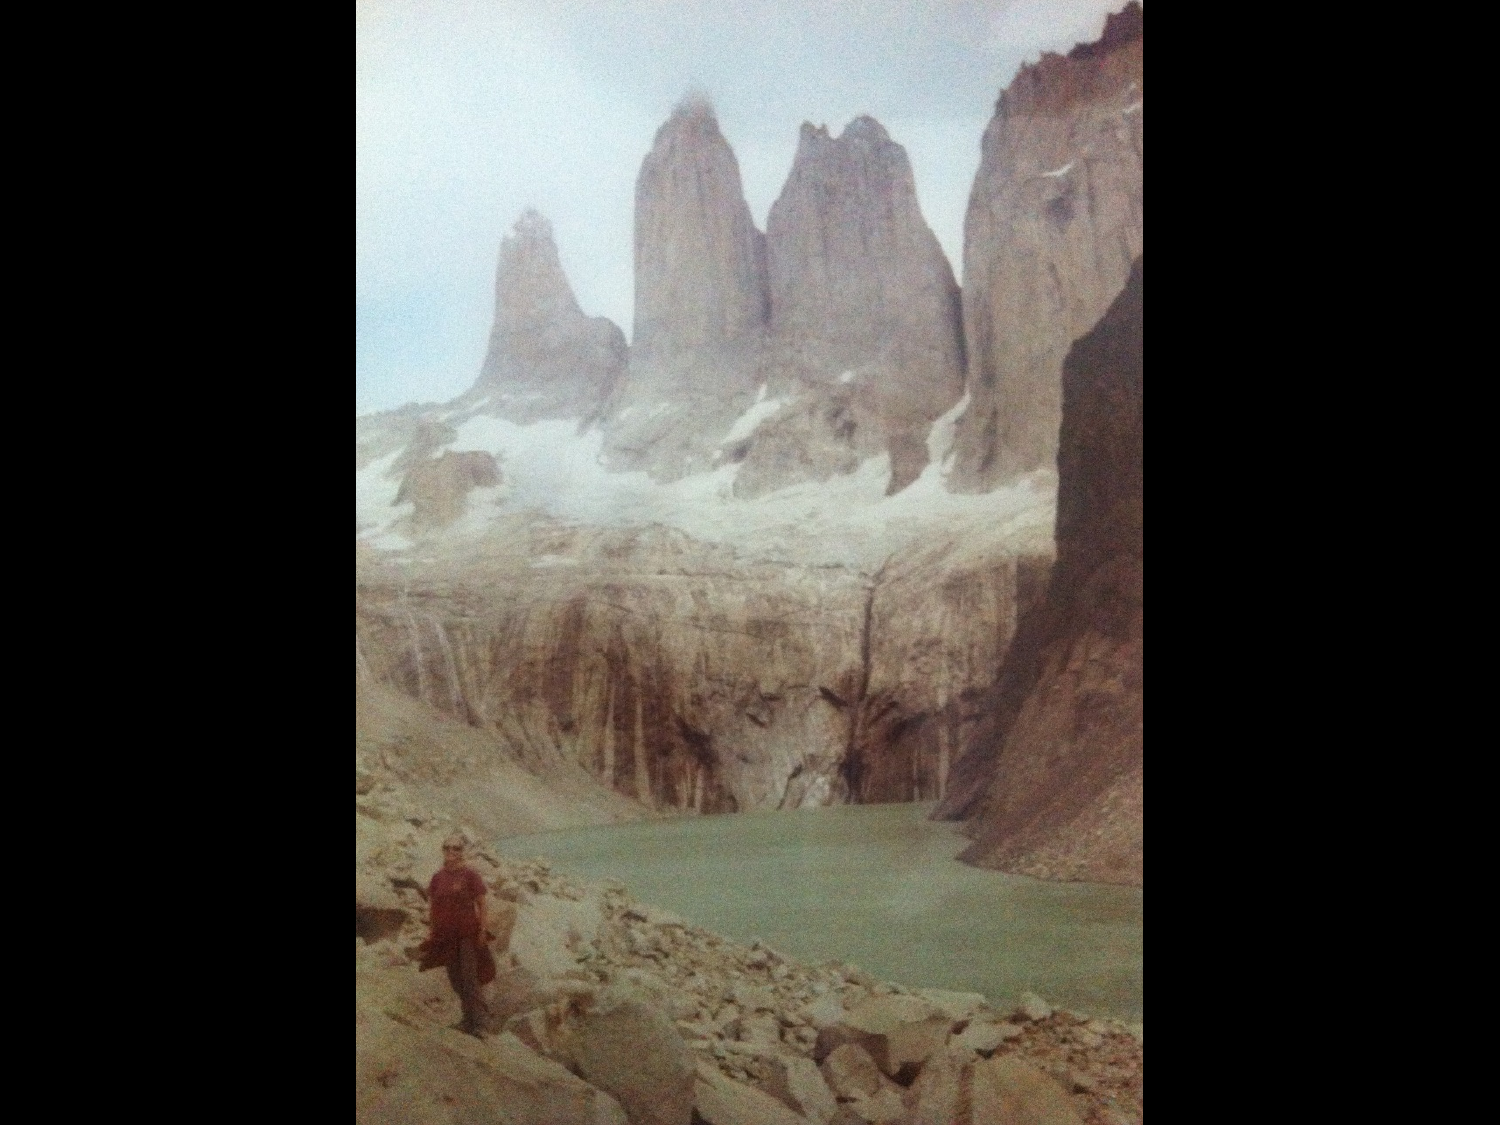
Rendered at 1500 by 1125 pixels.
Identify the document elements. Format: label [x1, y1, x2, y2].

picture [356, 0, 1144, 1125]
